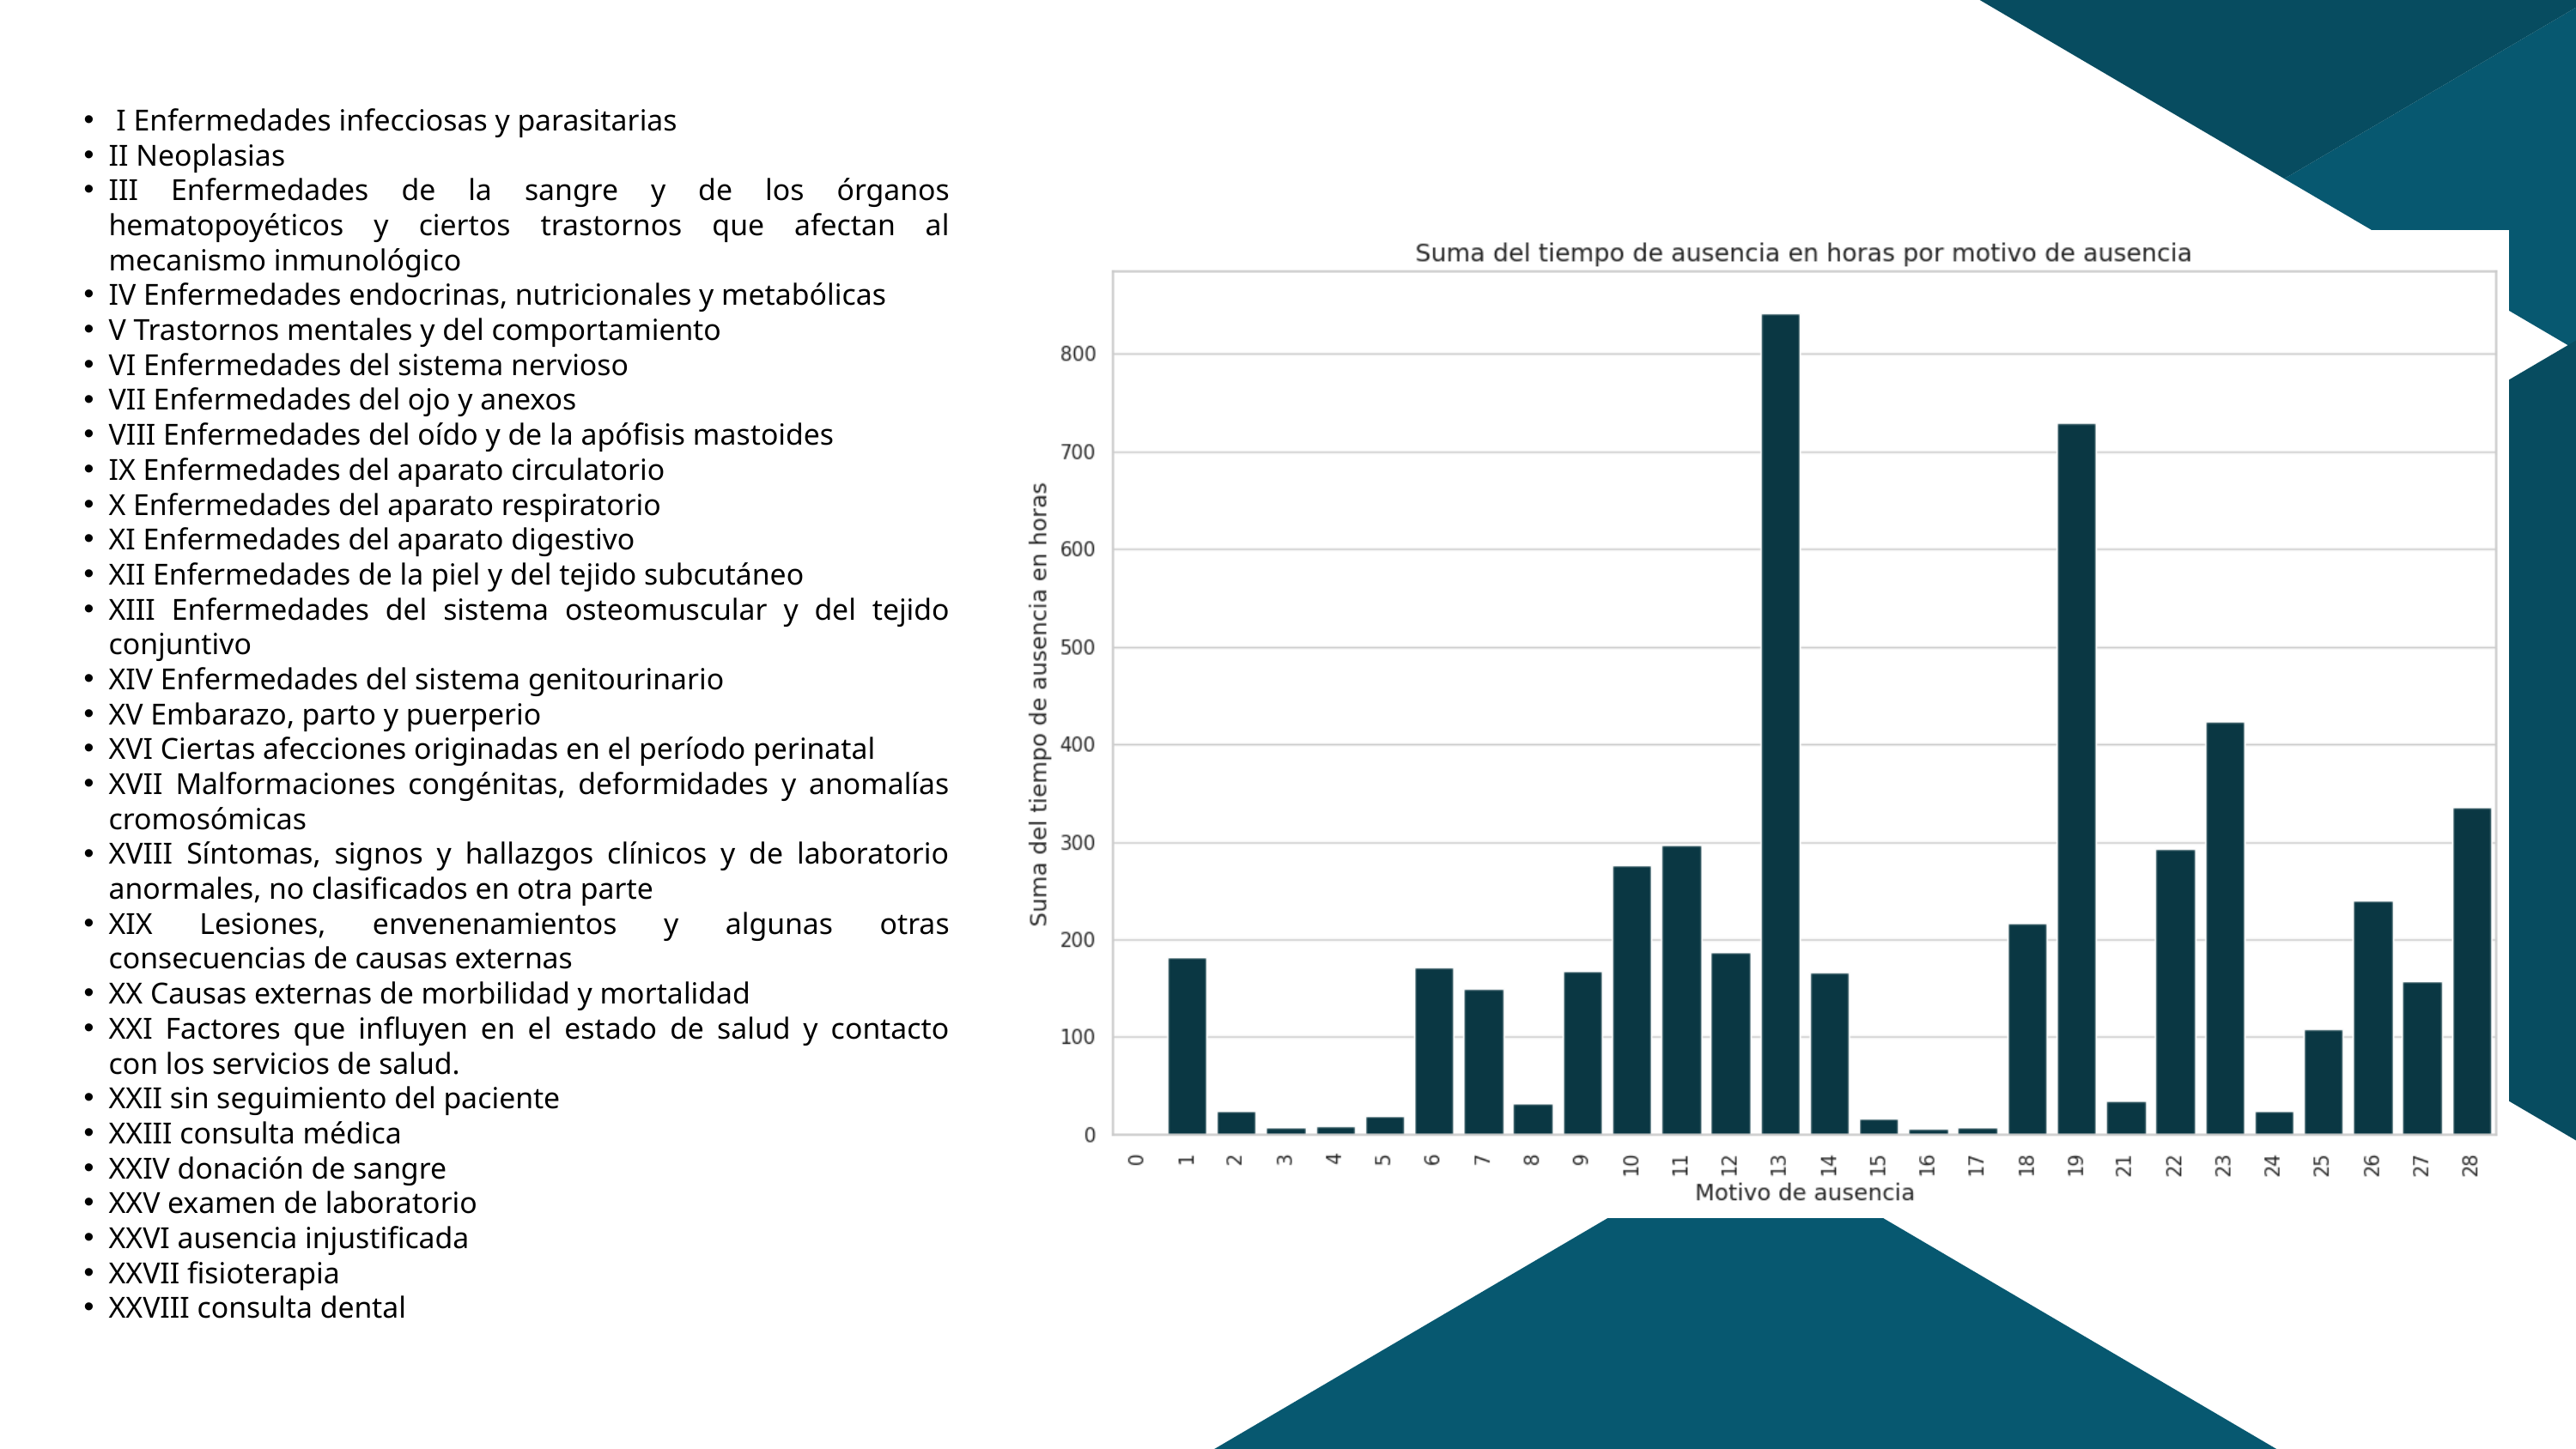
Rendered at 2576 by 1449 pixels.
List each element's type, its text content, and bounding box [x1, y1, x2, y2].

text_box [1018, 230, 2279, 1135]
text_box I Enfermedades infecciosas y parasitarias II Neoplasias III Enfermedades de la sangre y de los órganos hematopoyéticos y ciertos trastornos que afectan al mecanismo inmunológico IV Enfermedades endocrinas, nutricionales y metabólicas V Trastornos mentales y del comportamiento VI Enfermedades del sistema nervioso VII Enfermedades del ojo y anexos VIII Enfermedades del oído y de la apófisis mastoides IX Enfermedades del aparato circulatorio X Enfermedades del aparato respiratorio XI Enfermedades del aparato digestivo XII Enfermedades de la piel y del tejido subcutáneo XIII Enfermedades del sistema osteomuscular y del tejido conjuntivo XIV Enfermedades del sistema genitourinario XV Embarazo, parto y puerperio XVI Ciertas afecciones originadas en el período perinatal XVII Malformaciones congénitas, deformidades y anomalías cromosómicas XVIII Síntomas, signos y hallazgos clínicos y de laboratorio anormales, no clasificados en otra parte XIX Lesiones, envenenamientos y algunas otras consecuencias de causas externas XX Causas externas de morbilidad y mortalidad XXI Factores que influyen en el estado de salud y contacto con los servicios de salud. XXII sin seguimiento del paciente XXIII consulta médica XXIV donación de sangre XXV examen de laboratorio XXVI ausencia injustificada XXVII fisioterapia XXVIII consulta dental [58, 66, 950, 1360]
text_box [1894, 340, 2576, 1141]
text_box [2283, 187, 2576, 338]
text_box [1948, 0, 2576, 179]
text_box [949, 1137, 2542, 1449]
